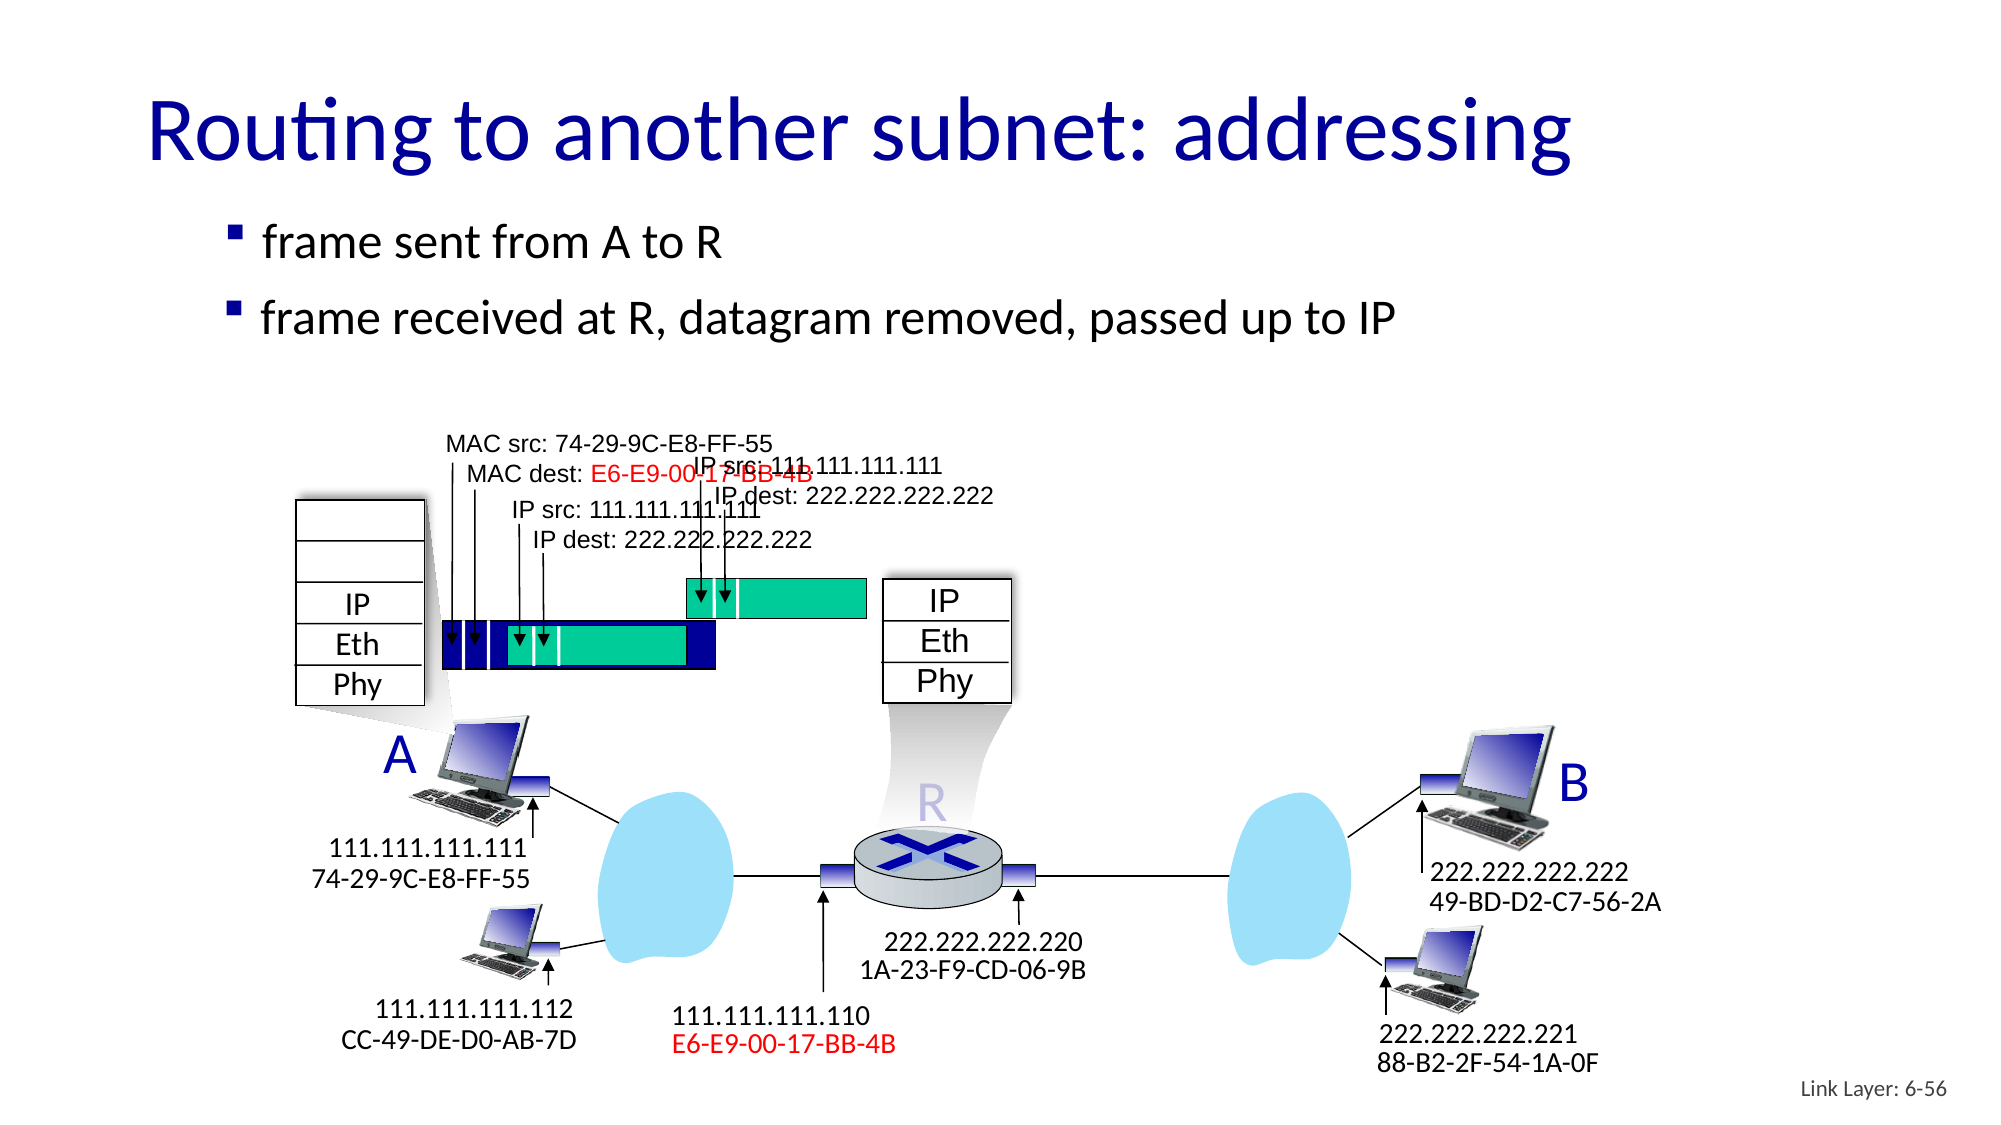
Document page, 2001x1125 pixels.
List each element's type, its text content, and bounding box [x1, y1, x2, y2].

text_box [874, 492, 1012, 834]
text_box frame received at R, datagram removed, passed up to IP [207, 286, 1483, 365]
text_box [295, 707, 1679, 1087]
title Routing to another subnet: addressing [131, 57, 1857, 205]
slide_number Link Layer: 6-56 [1512, 1056, 1963, 1117]
text_box frame sent from A to R [209, 210, 1485, 290]
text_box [429, 420, 831, 670]
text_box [679, 442, 1009, 603]
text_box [294, 494, 455, 735]
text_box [686, 603, 867, 619]
